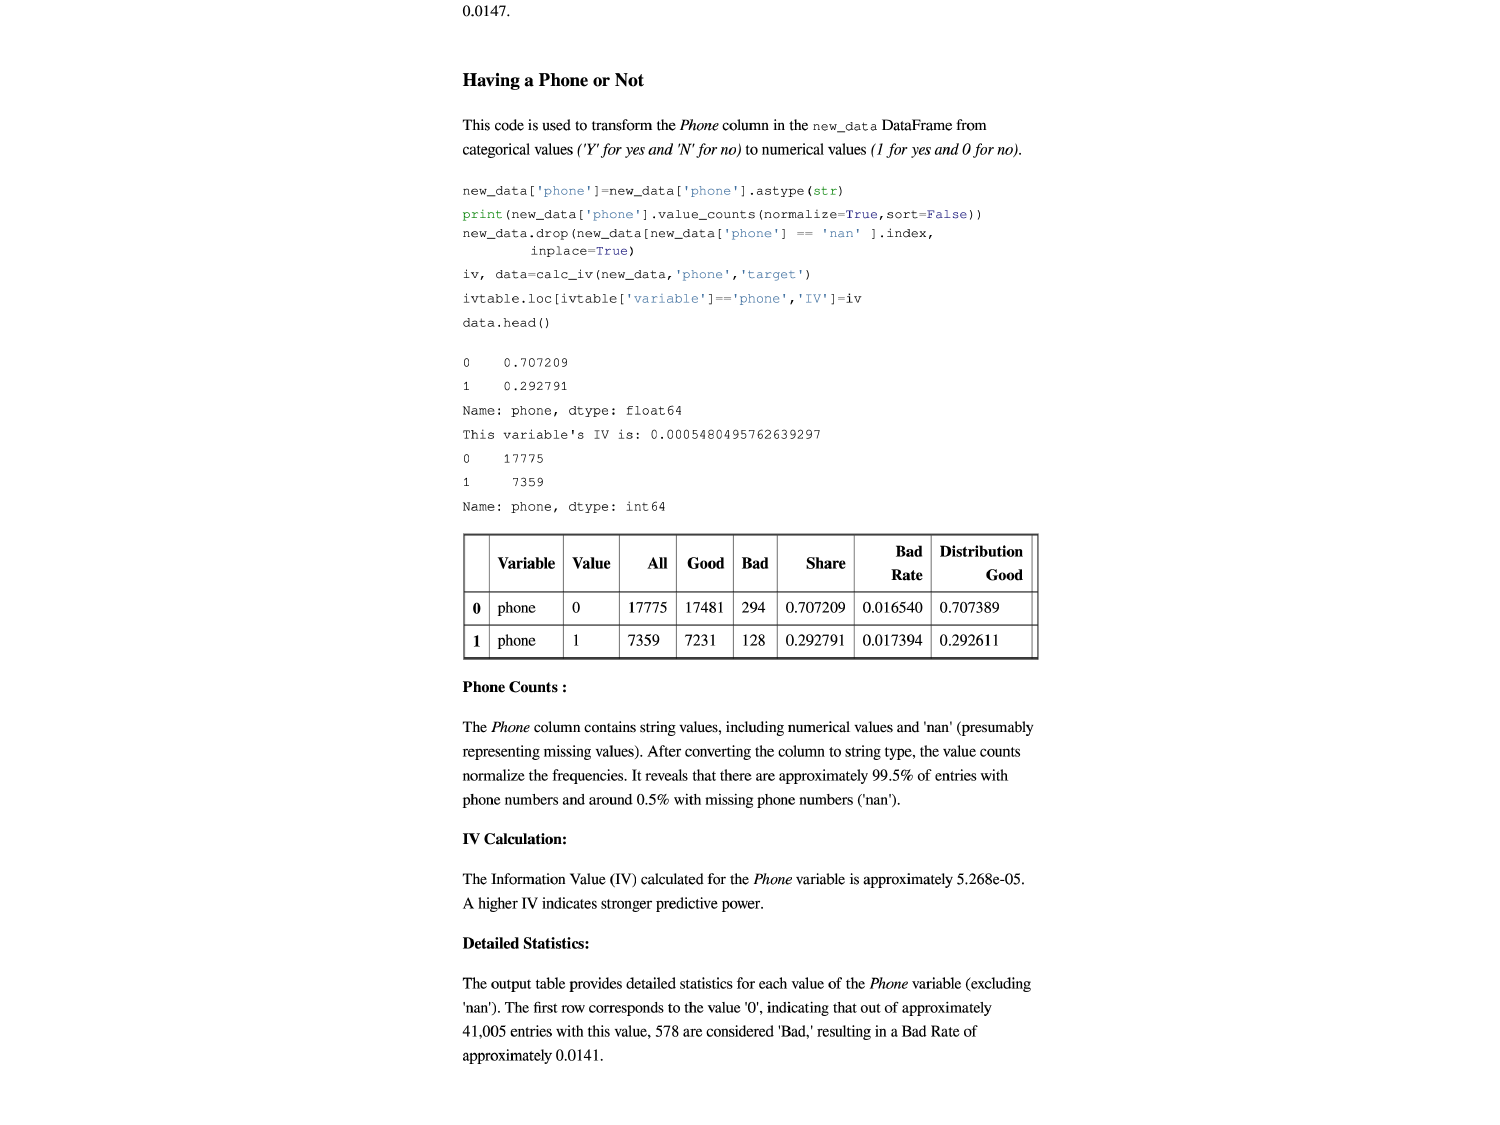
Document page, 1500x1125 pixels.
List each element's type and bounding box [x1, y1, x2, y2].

picture [313, 0, 1187, 1125]
